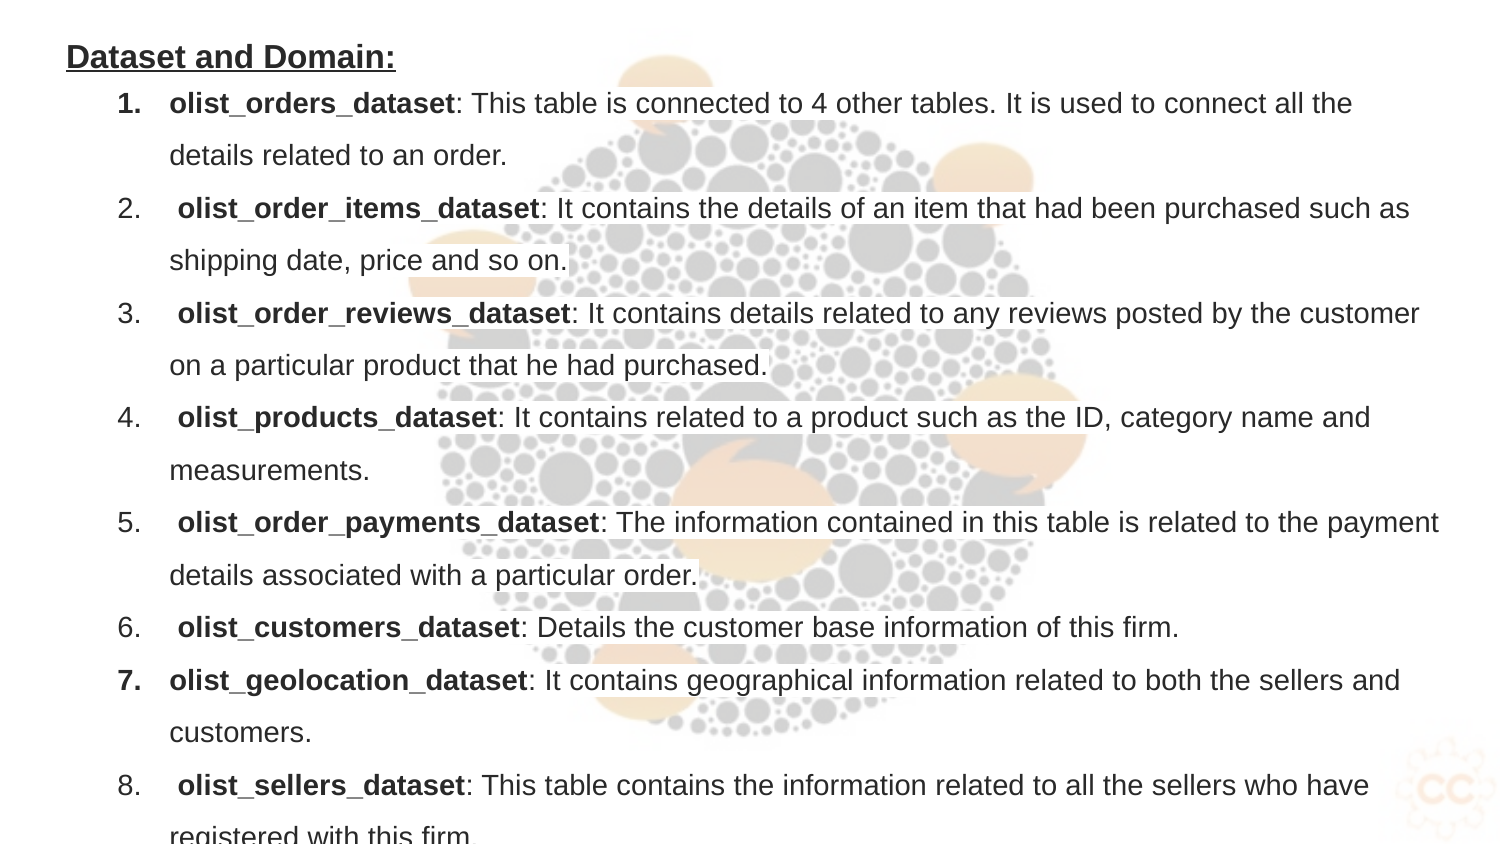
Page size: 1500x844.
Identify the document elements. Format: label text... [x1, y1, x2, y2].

title Dataset and Domain: [51, 0, 1449, 94]
list olist_orders_dataset: This table is connected to 4 other tables. It is used to connect all the details related to an order. olist_order_items_dataset: It contains the details of an item that had been purchased such as shipping date, price and so on. olist_order_reviews_dataset: It contains details related to any reviews posted by the customer on a particular product that he had purchased. olist_products_dataset: It contains related to a product such as the ID, category name and measurements. olist_order_payments_dataset: The information contained in this table is related to the payment details associated with a particular order. olist_customers_dataset: Details the customer base information of this firm. olist_geolocation_dataset: It contains geographical information related to both the sellers and customers. olist_sellers_dataset: This table contains the information related to all the sellers who have registered with this firm. [79, 51, 1460, 588]
